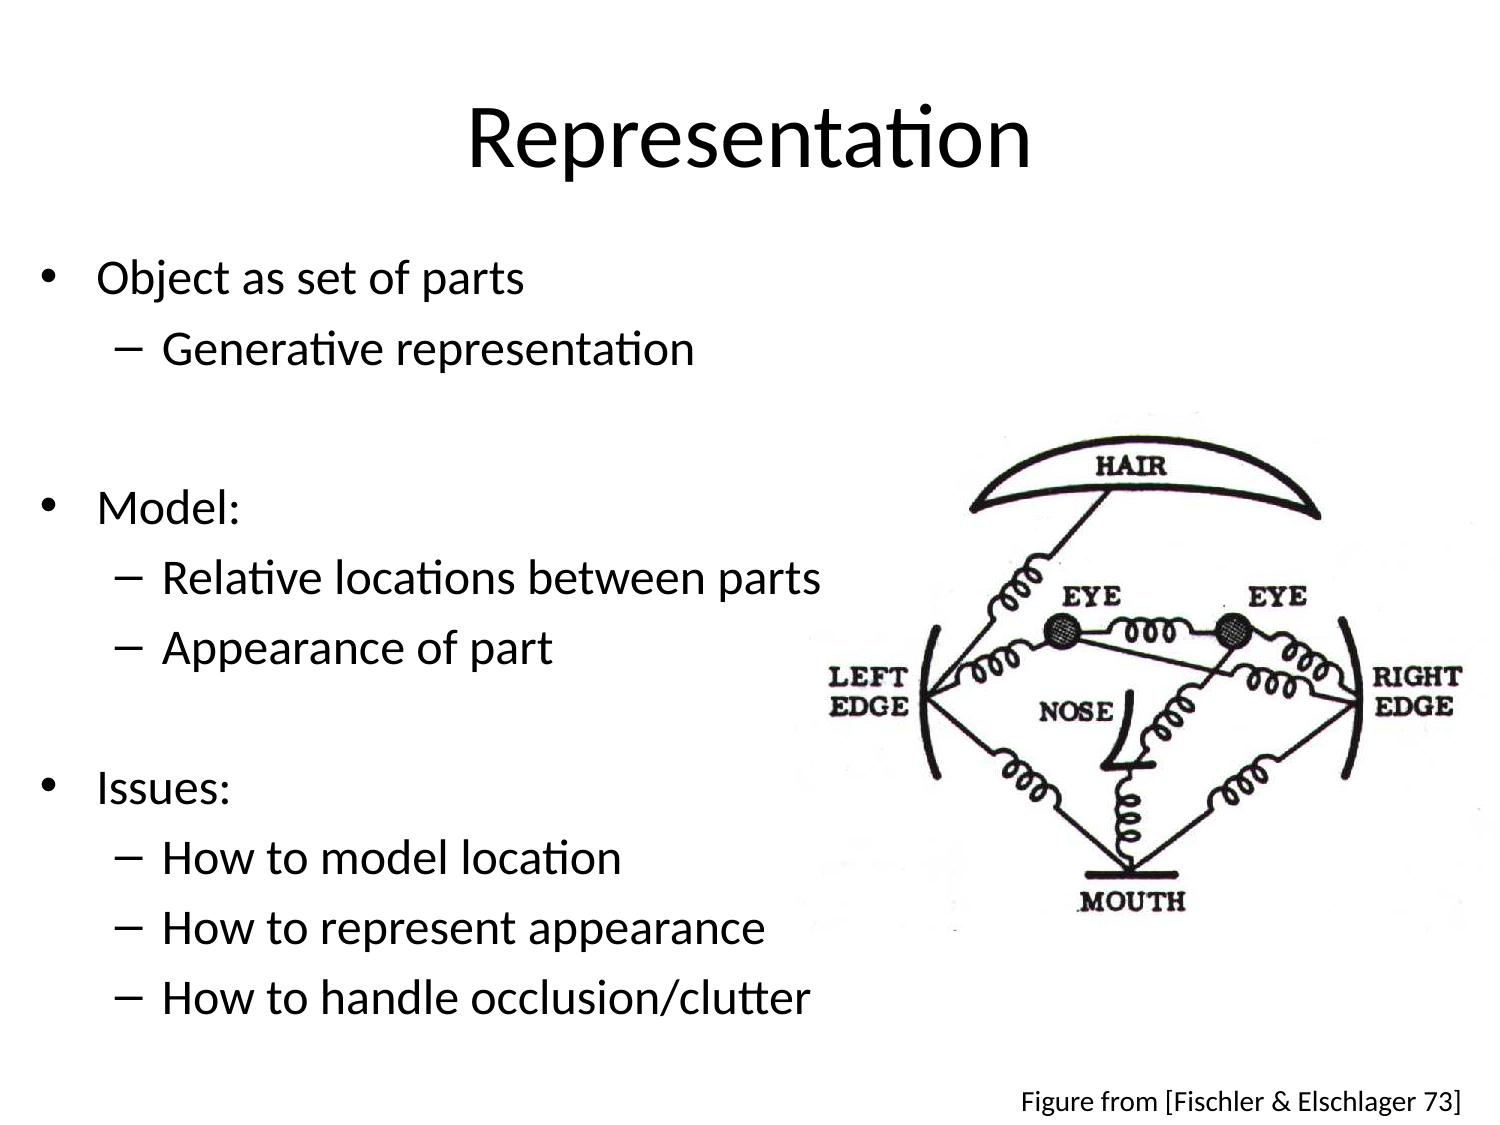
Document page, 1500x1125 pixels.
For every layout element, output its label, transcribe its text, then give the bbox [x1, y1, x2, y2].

text_box Figure from [Fischler & Elschlager 73] [1006, 1074, 1477, 1125]
title Representation [75, 37, 1425, 225]
picture [795, 412, 1500, 931]
list Object as set of parts Generative representation Model: Relative locations between parts Appearance of part Issues: How to model location How to represent appearance How to handle occlusion/clutter [24, 237, 1375, 980]
